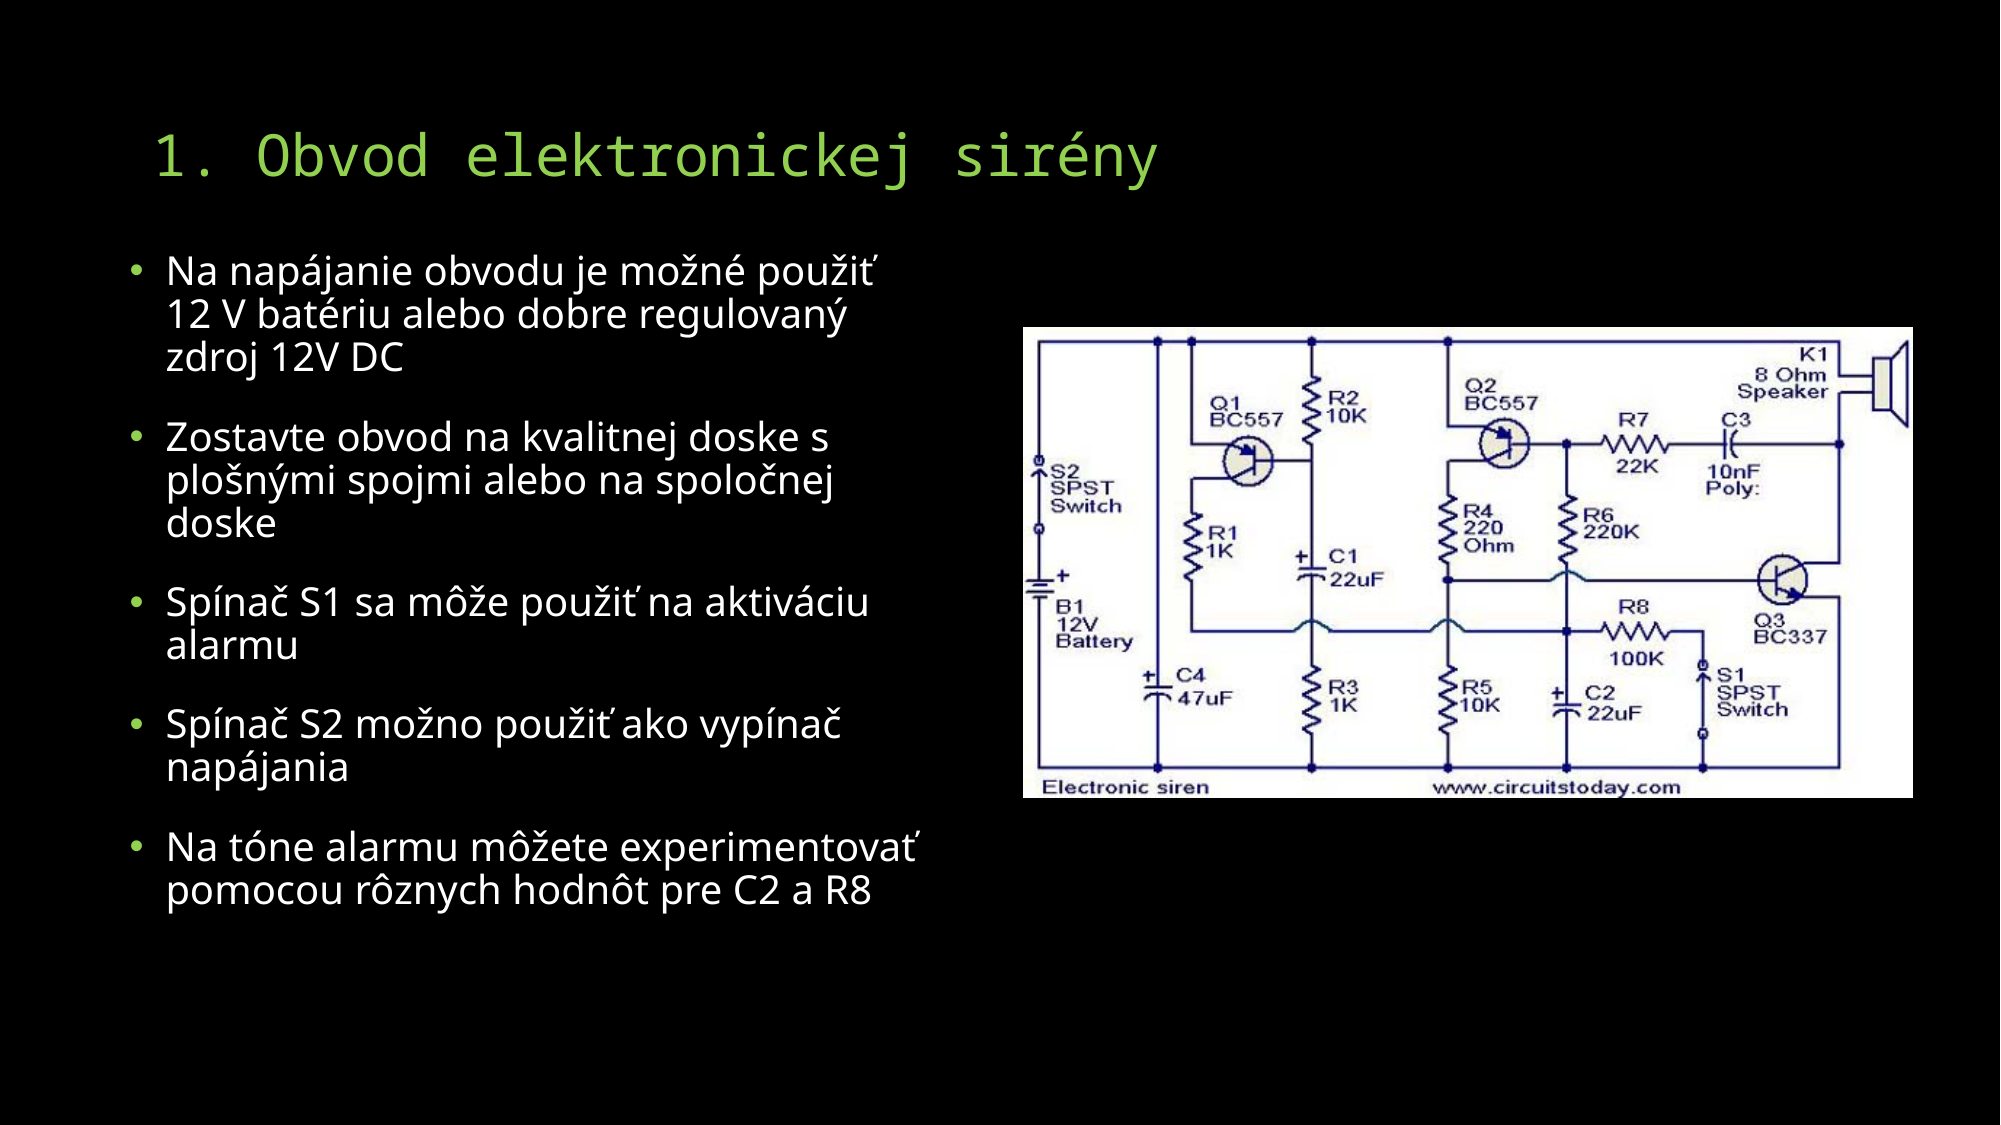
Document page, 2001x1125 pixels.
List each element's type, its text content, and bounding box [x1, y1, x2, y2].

title 1. Obvod elektronickej sirény [137, 118, 1913, 197]
list Na napájanie obvodu je možné použiť 12 V batériu alebo dobre regulovaný zdroj 12V DC Zostavte obvod na kvalitnej doske s plošnými spojmi alebo na spoločnej doske Spínač S1 sa môže použiť na aktiváciu alarmu Spínač S2 možno použiť ako vypínač napájania Na tóne alarmu môžete experimentovať pomocou rôznych hodnôt pre C2 a R8 [114, 243, 941, 929]
picture [1023, 327, 1913, 798]
